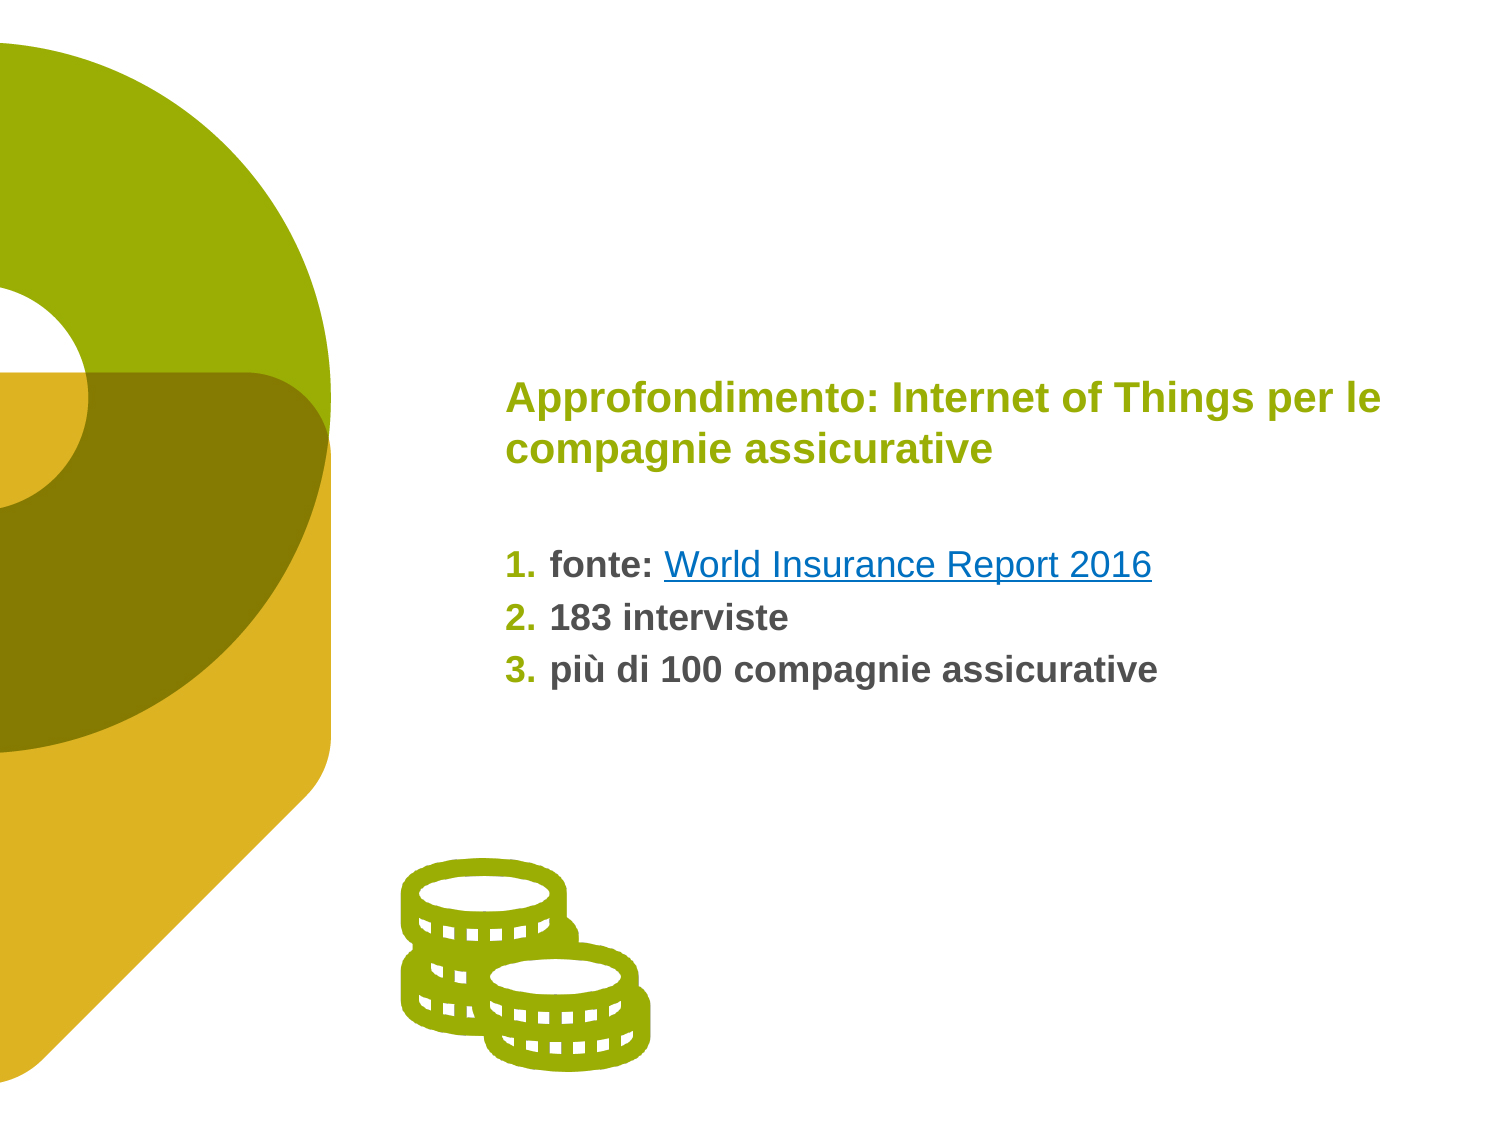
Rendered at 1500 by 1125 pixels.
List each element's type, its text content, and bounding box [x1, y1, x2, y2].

list fonte: World Insurance Report 2016 183 interviste più di 100 compagnie assicurative [490, 480, 1412, 871]
picture [377, 822, 663, 1107]
picture [0, 1, 337, 1125]
title Approfondimento: Internet of Things per le compagnie assicurative [490, 361, 1412, 480]
